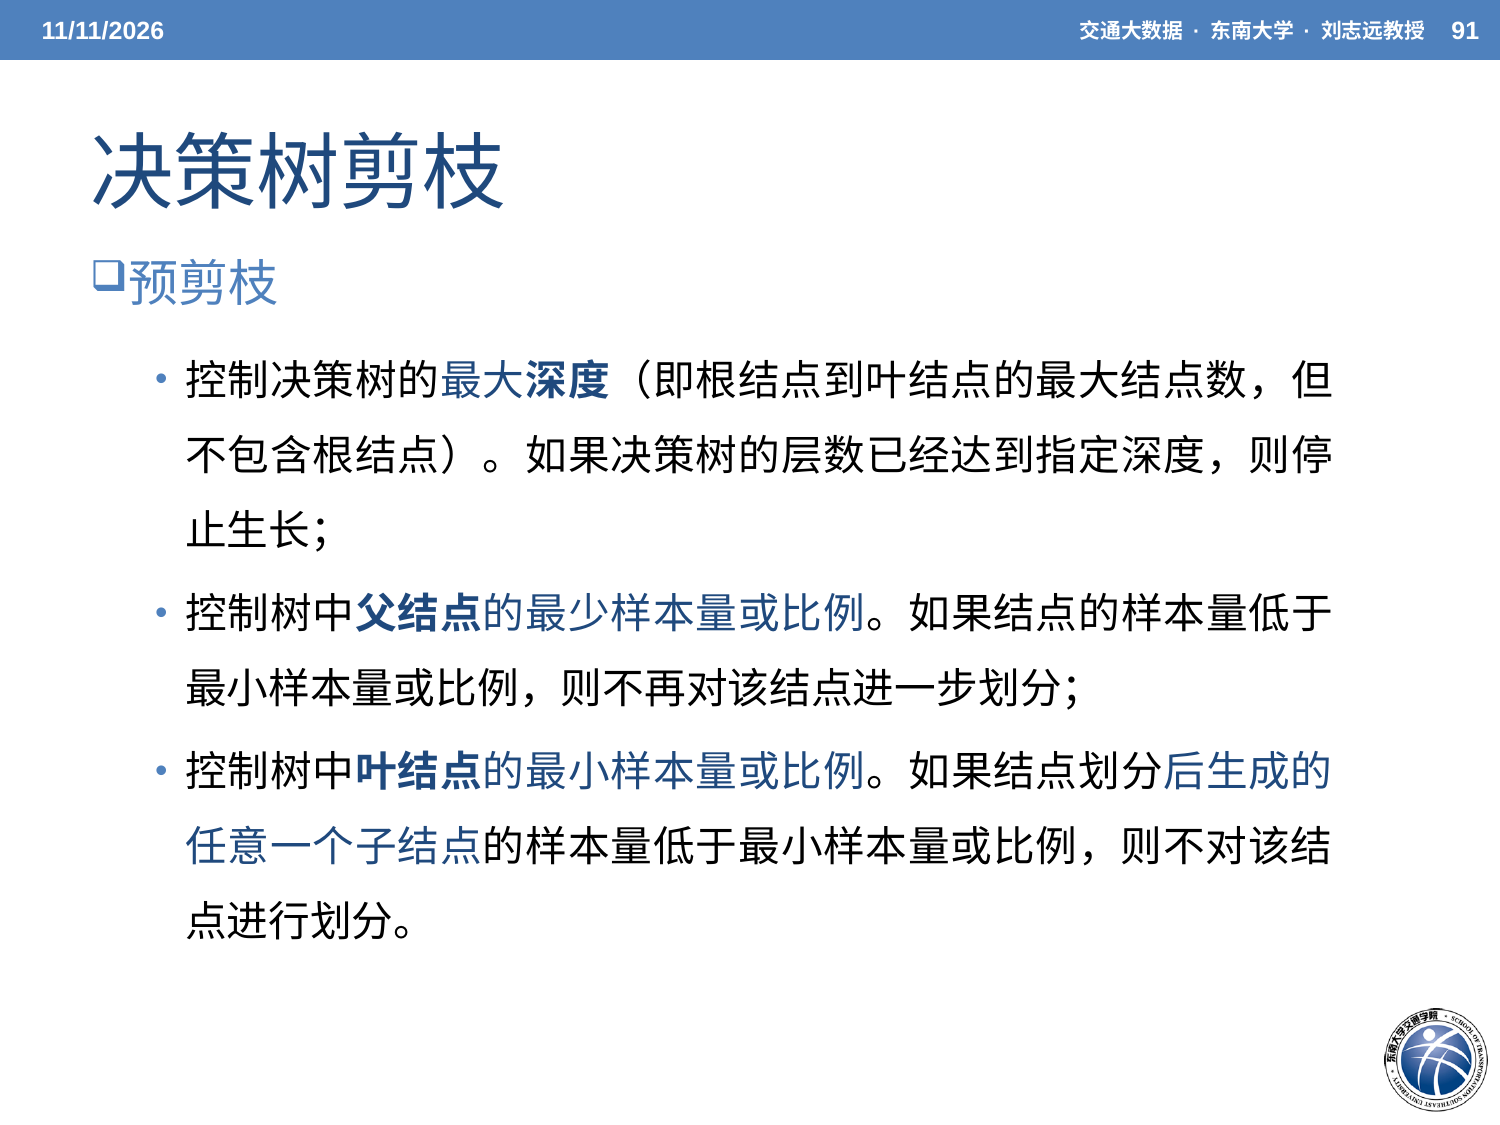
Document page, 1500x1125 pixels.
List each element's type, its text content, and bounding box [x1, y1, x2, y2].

footer 交通大数据 · 东南大学 · 刘志远教授 [647, 2, 1436, 58]
title 决策树剪枝 [75, 87, 1425, 250]
slide_number 91 [1436, 2, 1500, 58]
picture [1384, 1008, 1489, 1112]
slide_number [26, 2, 502, 58]
text_box 预剪枝 [74, 214, 1271, 321]
list 控制决策树的最大深度（即根结点到叶结点的最大结点数，但不包含根结点）。如果决策树的层数已经达到指定深度，则停止生长； 控制树中父结点的最少样本量或比例。如果结点的样本量低于最小样本量或比例，则不再对该结点进一步划分； 控制树中叶结点的最小样本量或比例。如果结点划分后生成的任意一个子结点的样本量低于最小样本量或比例，则不对该结点进行划分。 [139, 320, 1348, 1051]
